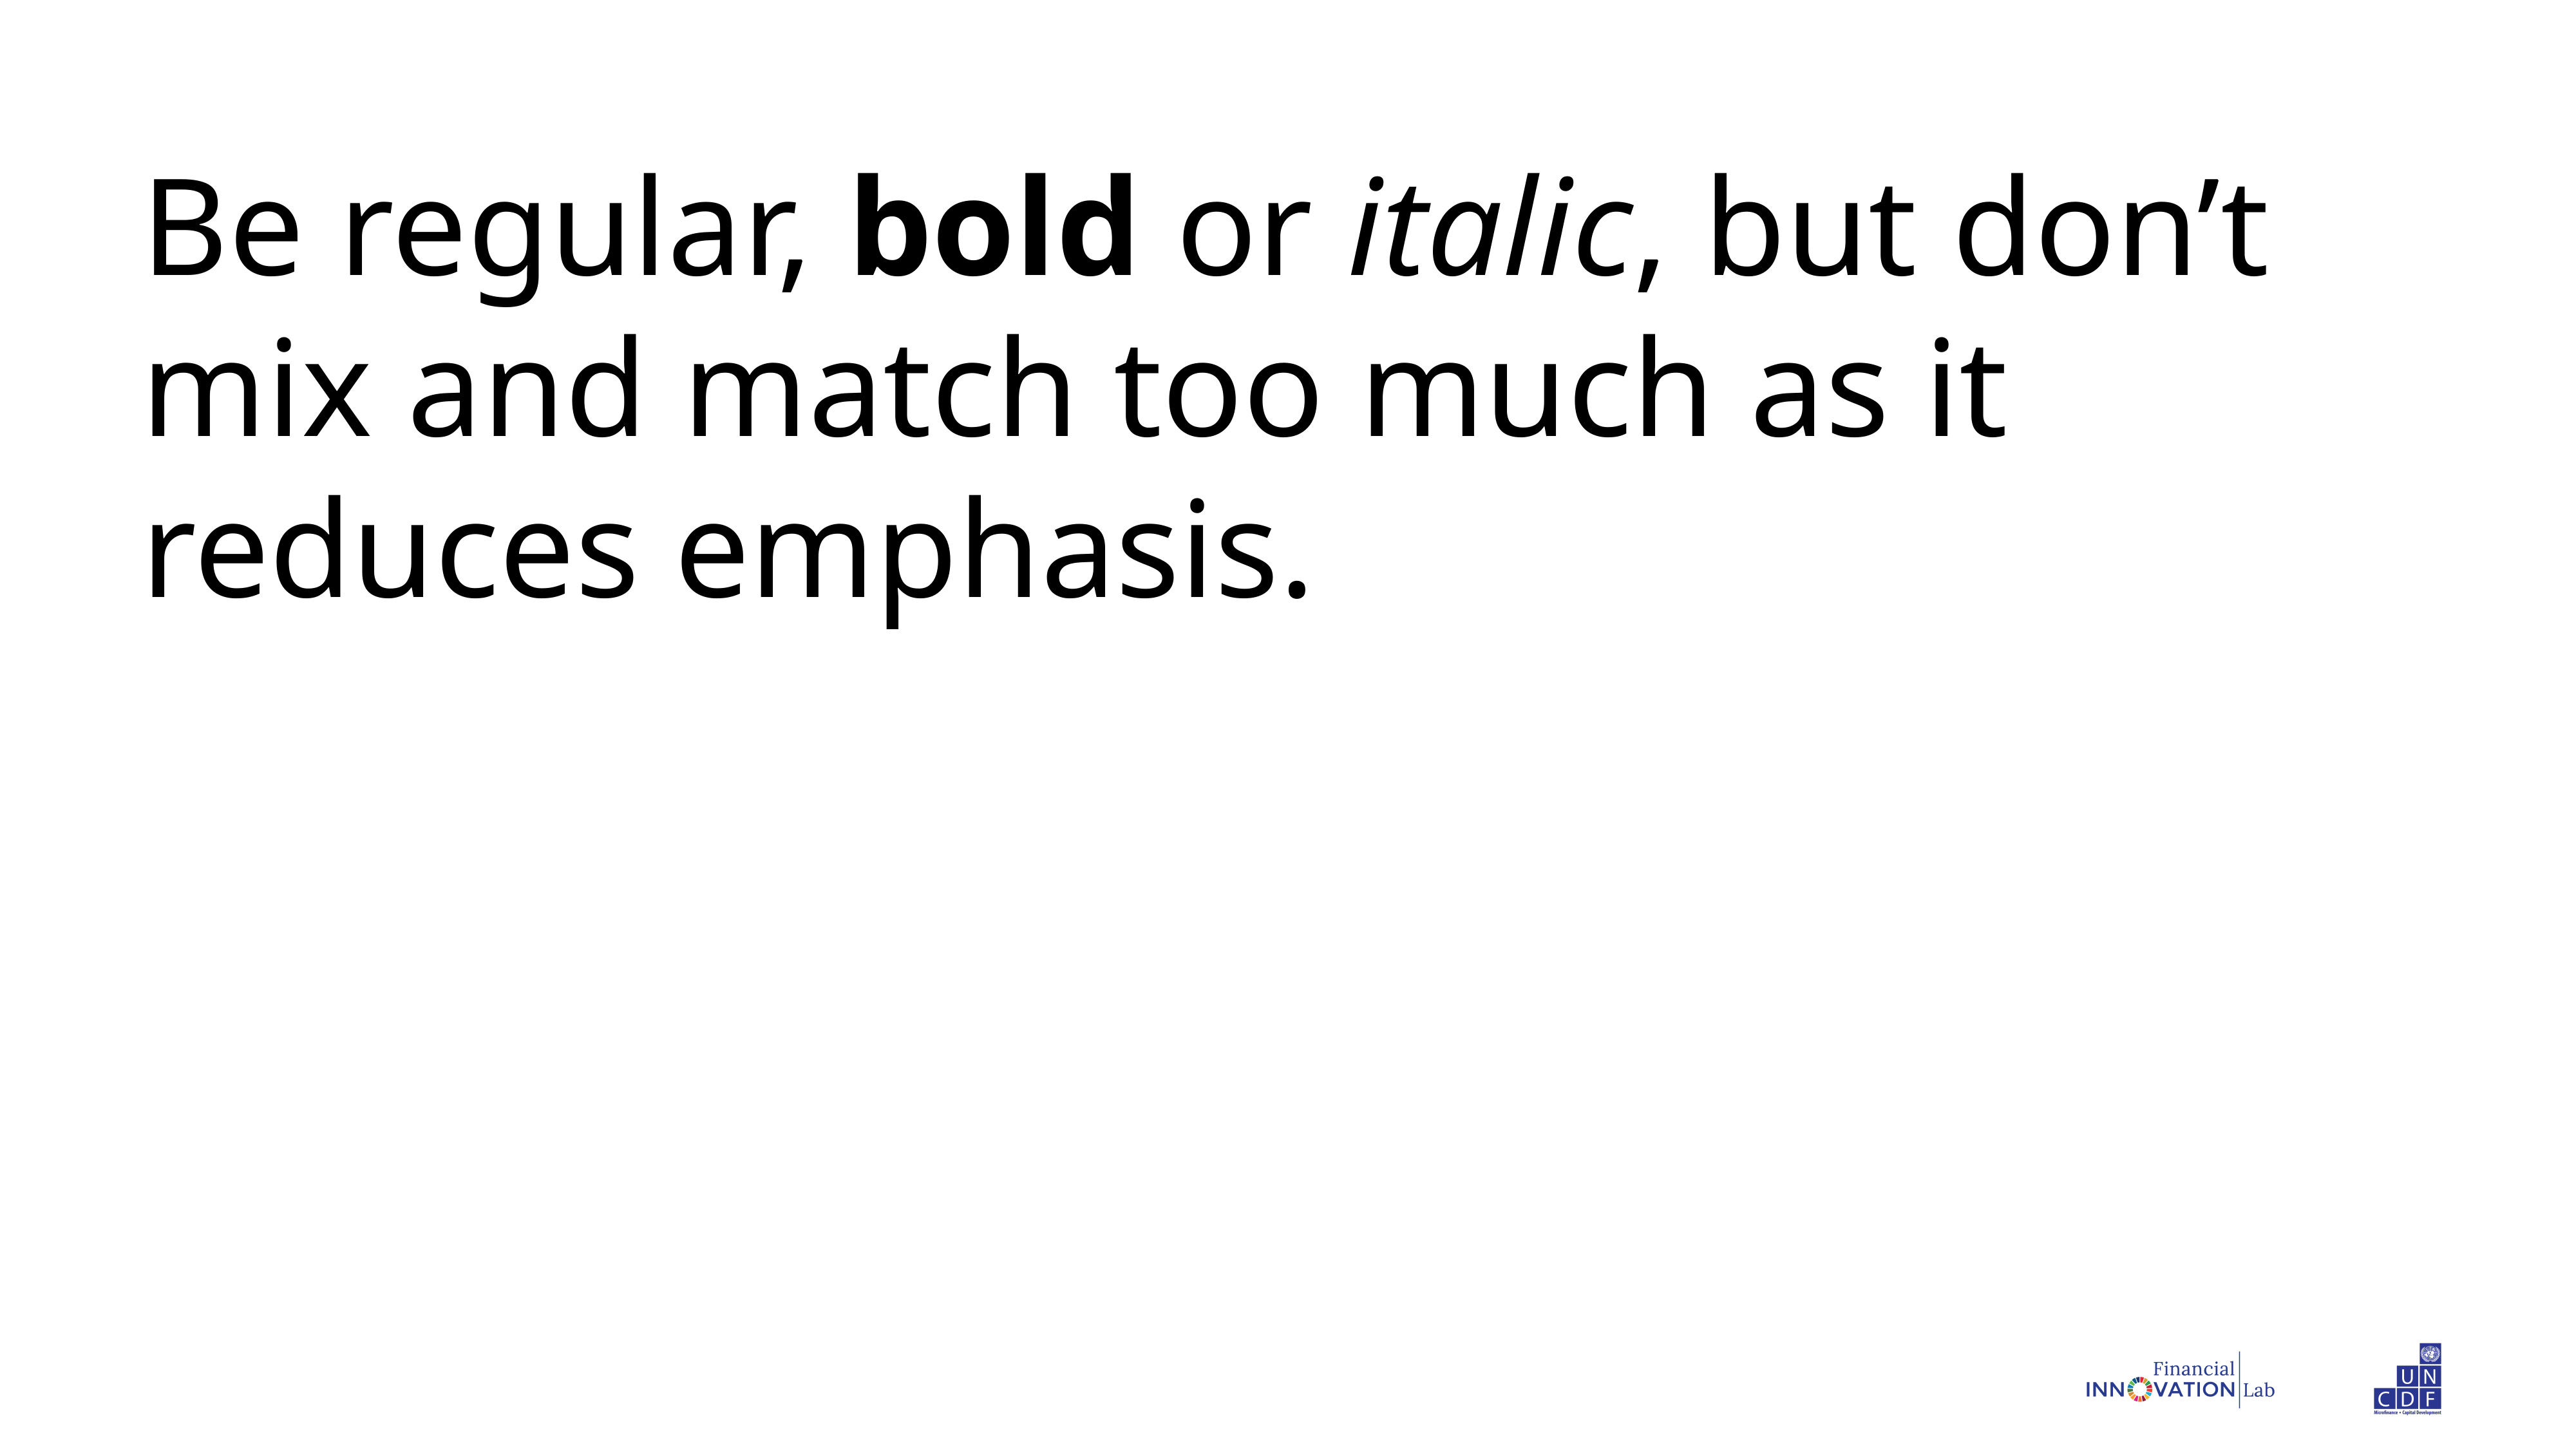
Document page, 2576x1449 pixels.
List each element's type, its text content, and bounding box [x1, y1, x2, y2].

picture [2061, 1336, 2304, 1421]
picture [2373, 1341, 2442, 1417]
text_box Be regular, bold or italic, but don’t mix and match too much as it reduces emphasis. [134, 133, 2372, 632]
